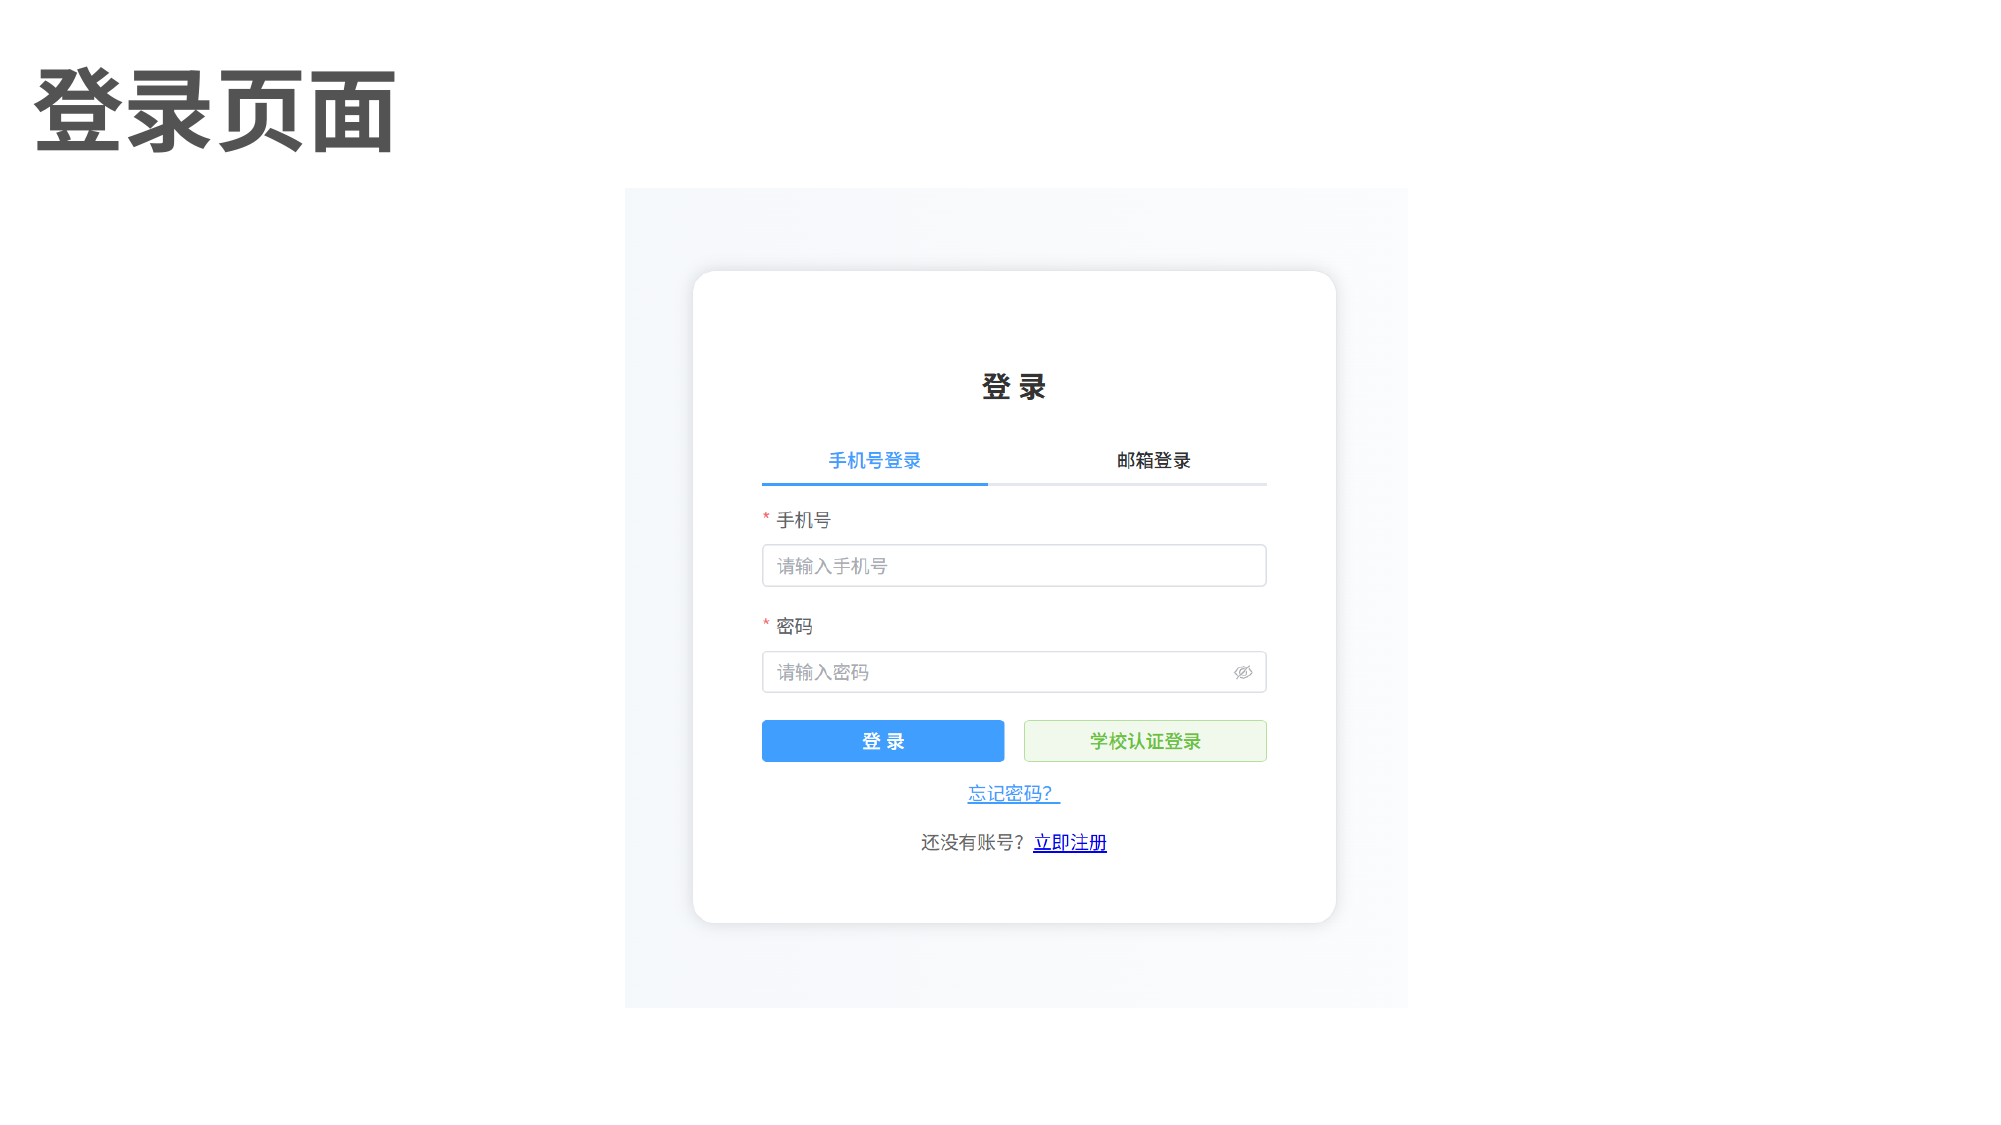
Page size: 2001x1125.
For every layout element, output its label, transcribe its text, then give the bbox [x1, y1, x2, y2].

picture [625, 187, 1408, 1008]
text_box 登录页面 [17, 45, 1301, 171]
